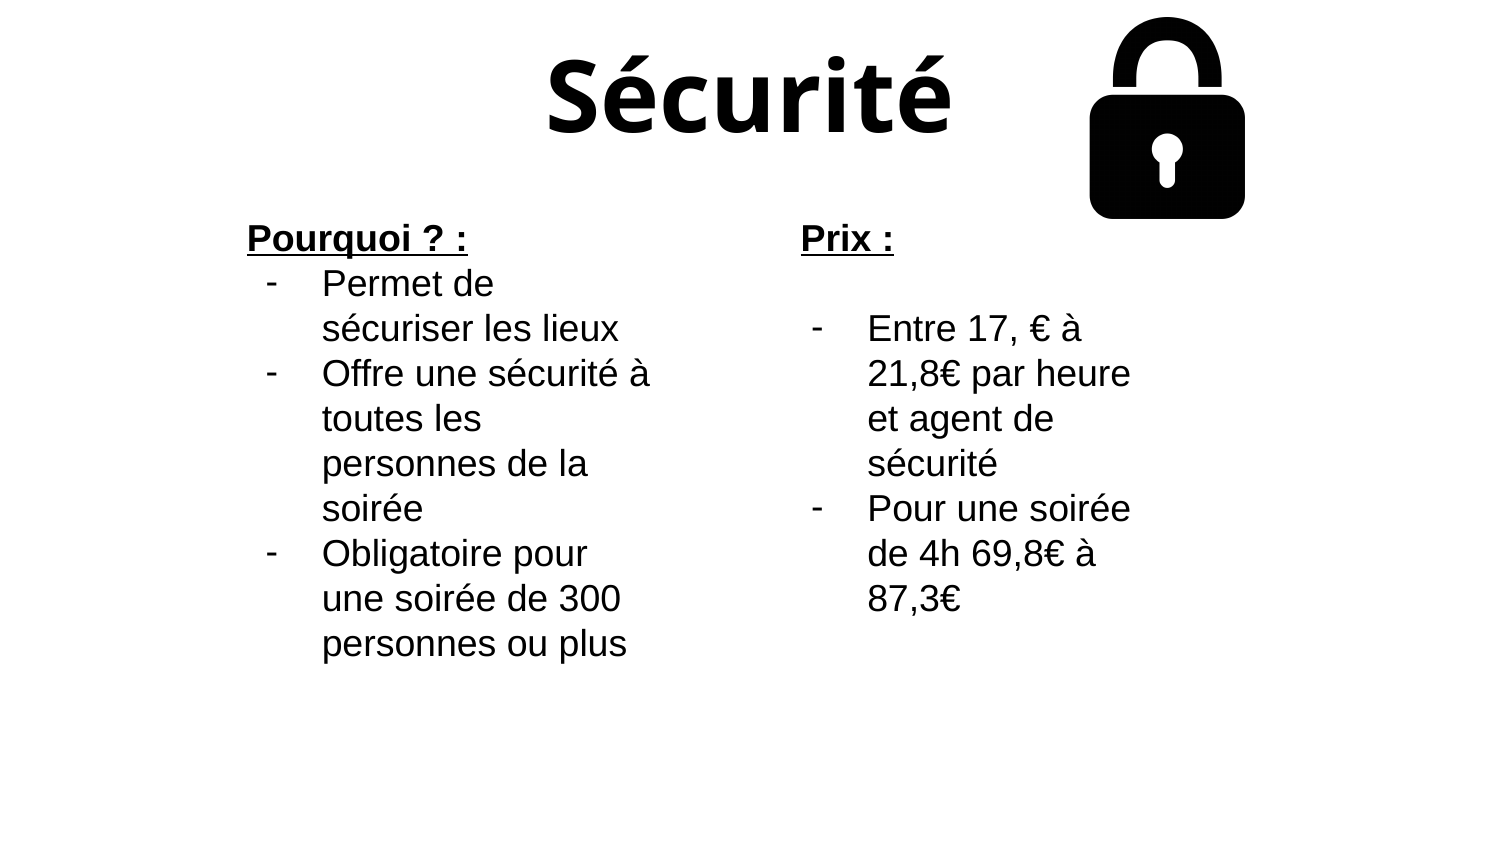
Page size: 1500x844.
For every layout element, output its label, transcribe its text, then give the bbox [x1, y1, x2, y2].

text_box Prix : Entre 17, € à 21,8€ par heure et agent de sécurité Pour une soirée de 4h 69,8€ à 87,3€ [777, 199, 1167, 615]
text_box Pourquoi ? : Permet de sécuriser les lieux Offre une sécurité à toutes les personnes de la soirée Obligatoire pour une soirée de 300 personnes ou plus [231, 199, 670, 682]
picture [1043, 17, 1248, 222]
text_box Sécurité [265, 17, 1042, 131]
